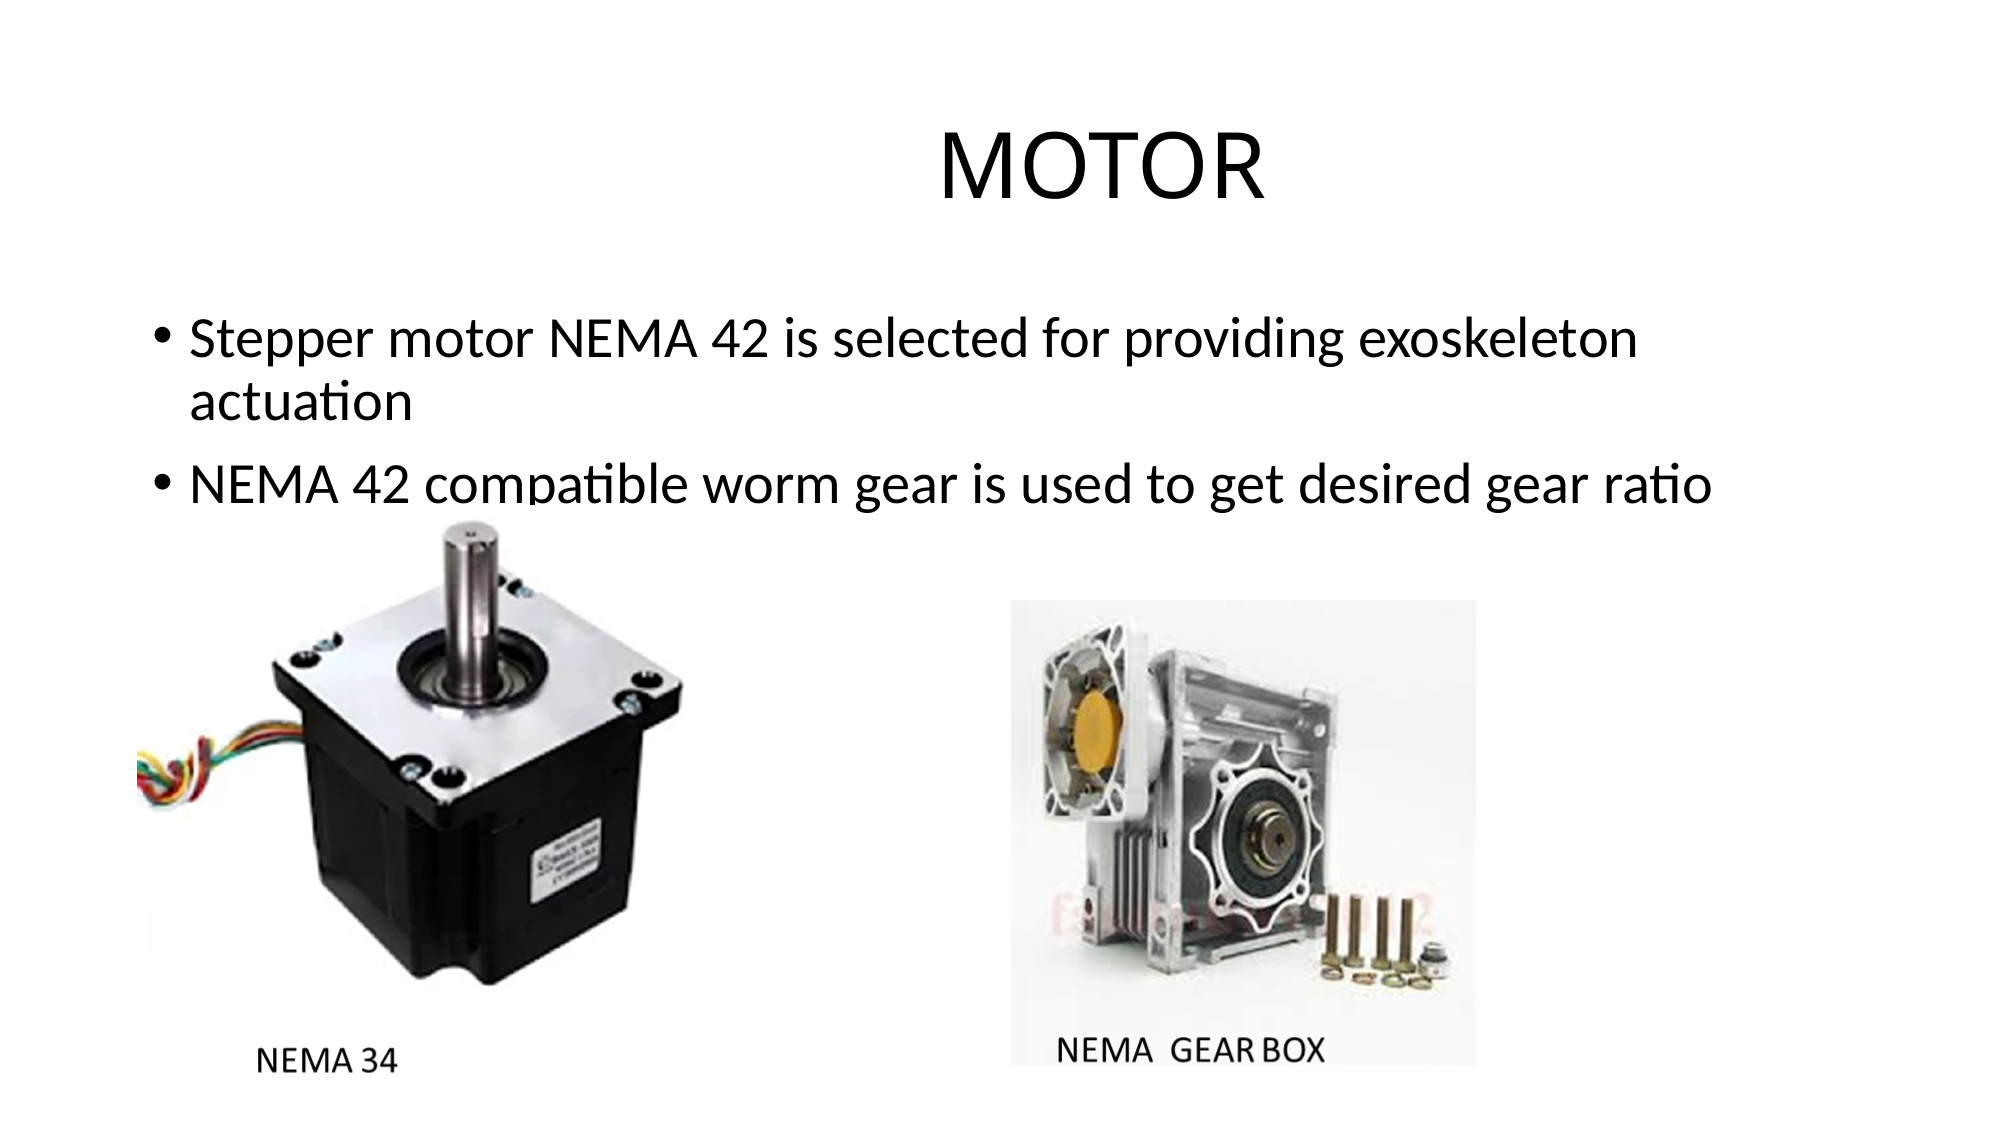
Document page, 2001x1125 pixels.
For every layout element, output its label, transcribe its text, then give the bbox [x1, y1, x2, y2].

list Stepper motor NEMA 42 is selected for providing exoskeleton actuation NEMA 42 compatible worm gear is used to get desired gear ratio [137, 299, 1863, 1014]
title MOTOR [137, 59, 1863, 278]
picture [1011, 600, 1764, 1096]
picture [231, 1024, 837, 1106]
picture [137, 505, 684, 1001]
